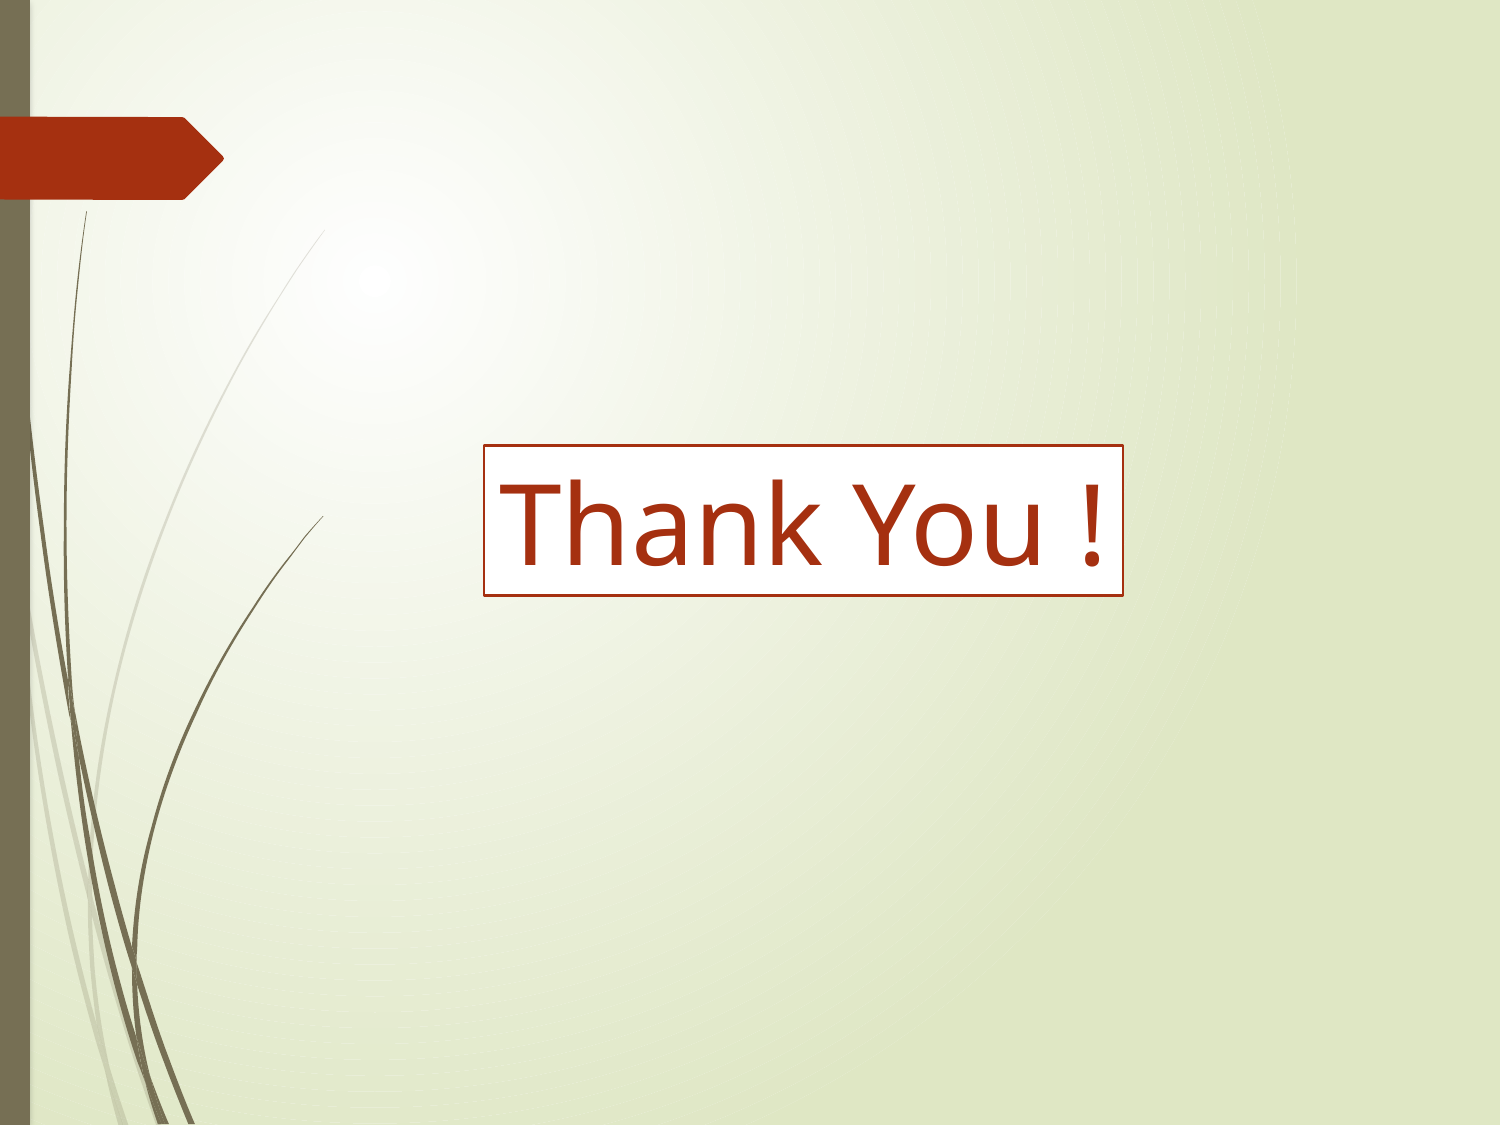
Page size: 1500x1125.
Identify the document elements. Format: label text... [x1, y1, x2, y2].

text_box Thank You ! [483, 444, 1124, 597]
